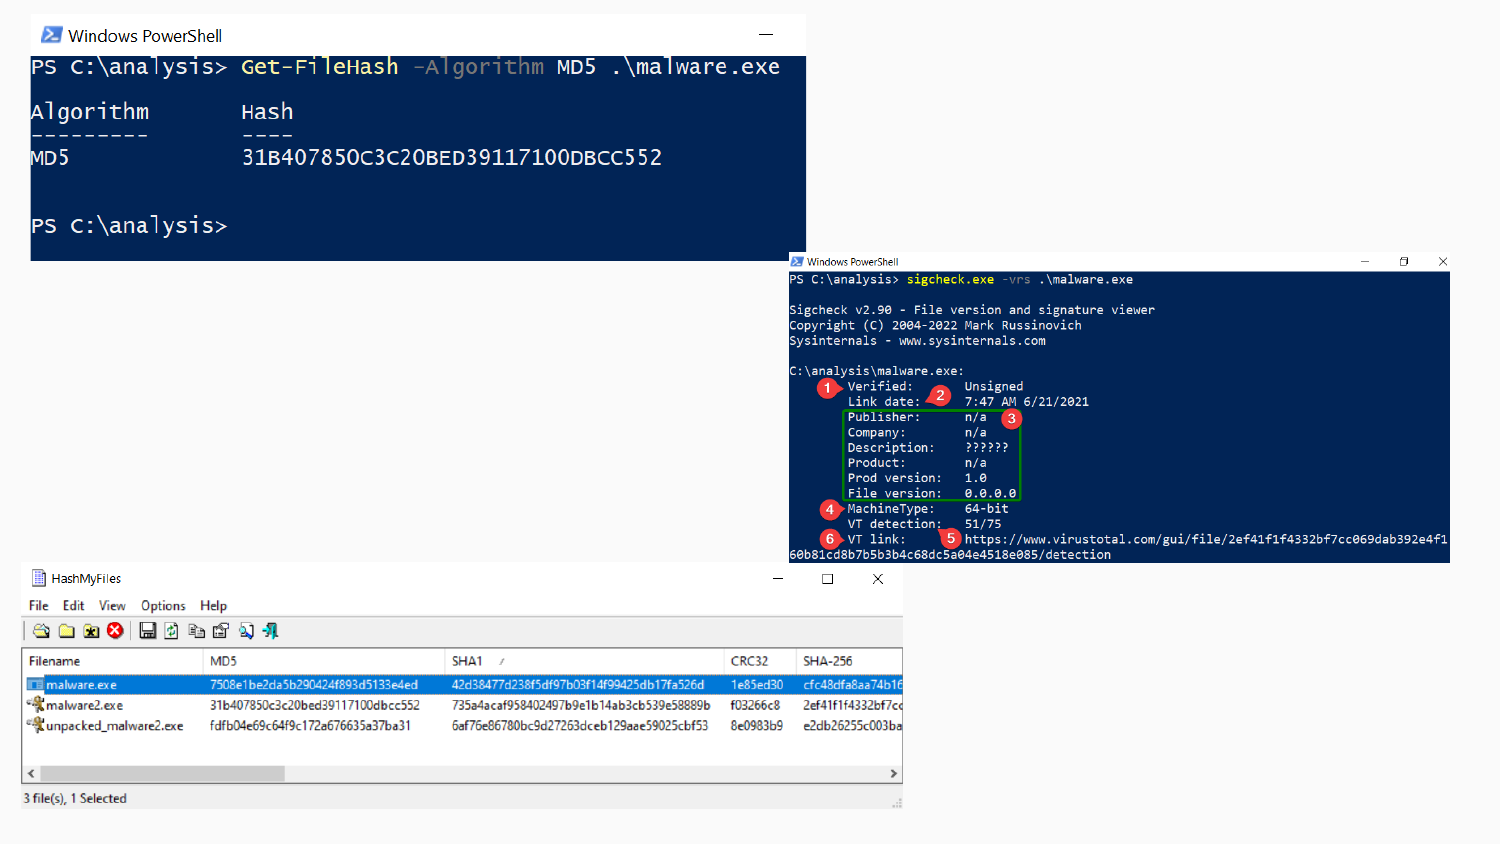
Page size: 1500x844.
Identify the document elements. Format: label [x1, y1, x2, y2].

picture [21, 14, 1450, 809]
